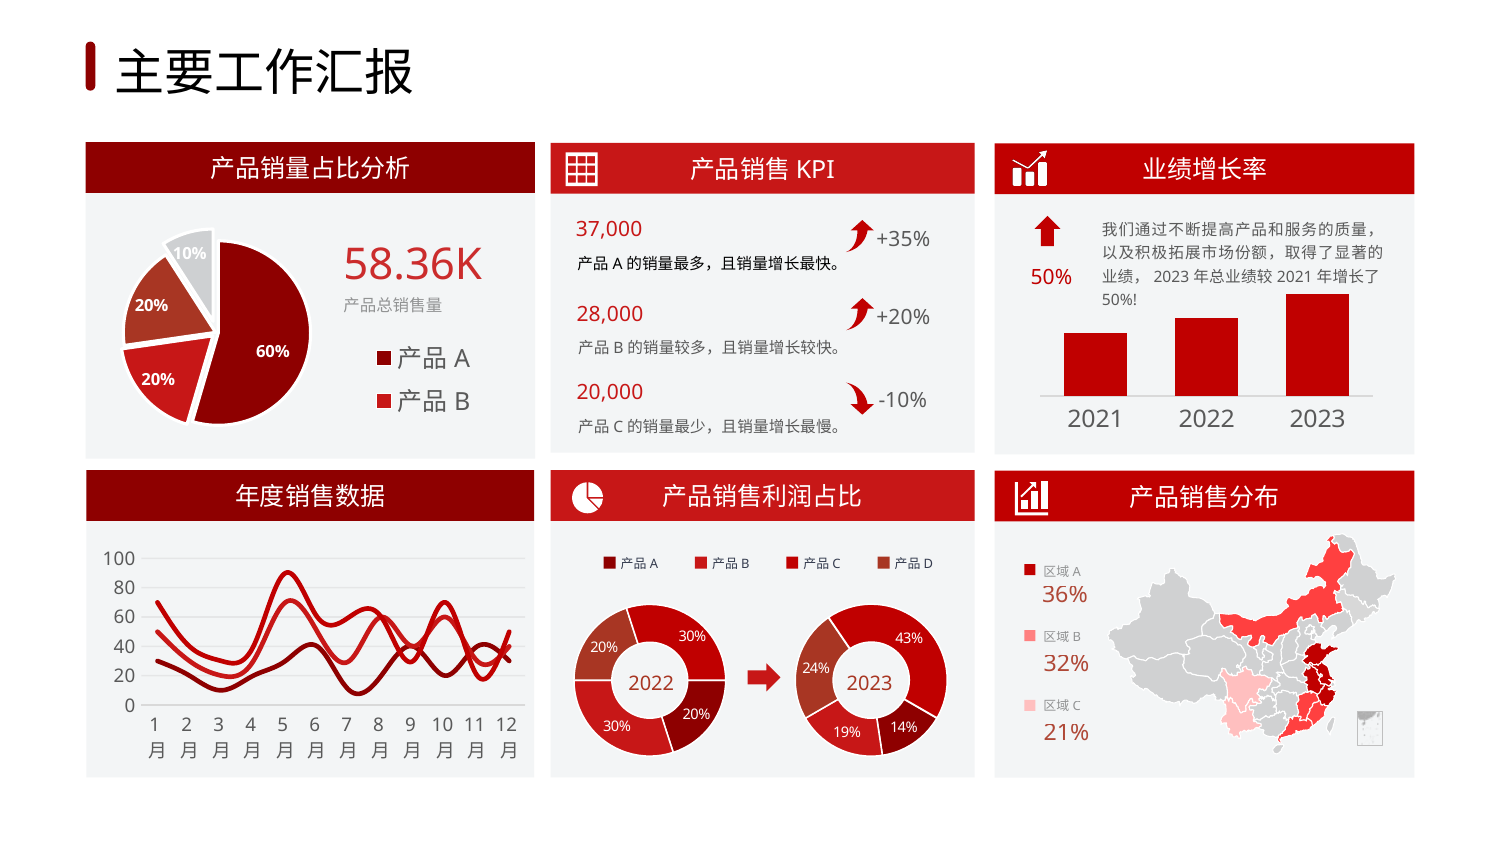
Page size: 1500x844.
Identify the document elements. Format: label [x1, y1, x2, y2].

text_box [550, 470, 975, 586]
text_box [85, 142, 536, 459]
text_box [994, 470, 1415, 778]
chart [93, 540, 988, 777]
chart [109, 219, 576, 441]
text_box [86, 470, 535, 778]
picture [1012, 150, 1048, 186]
text_box [84, 40, 97, 92]
chart [1022, 273, 1391, 436]
text_box [550, 142, 1415, 455]
text_box [100, 32, 430, 108]
